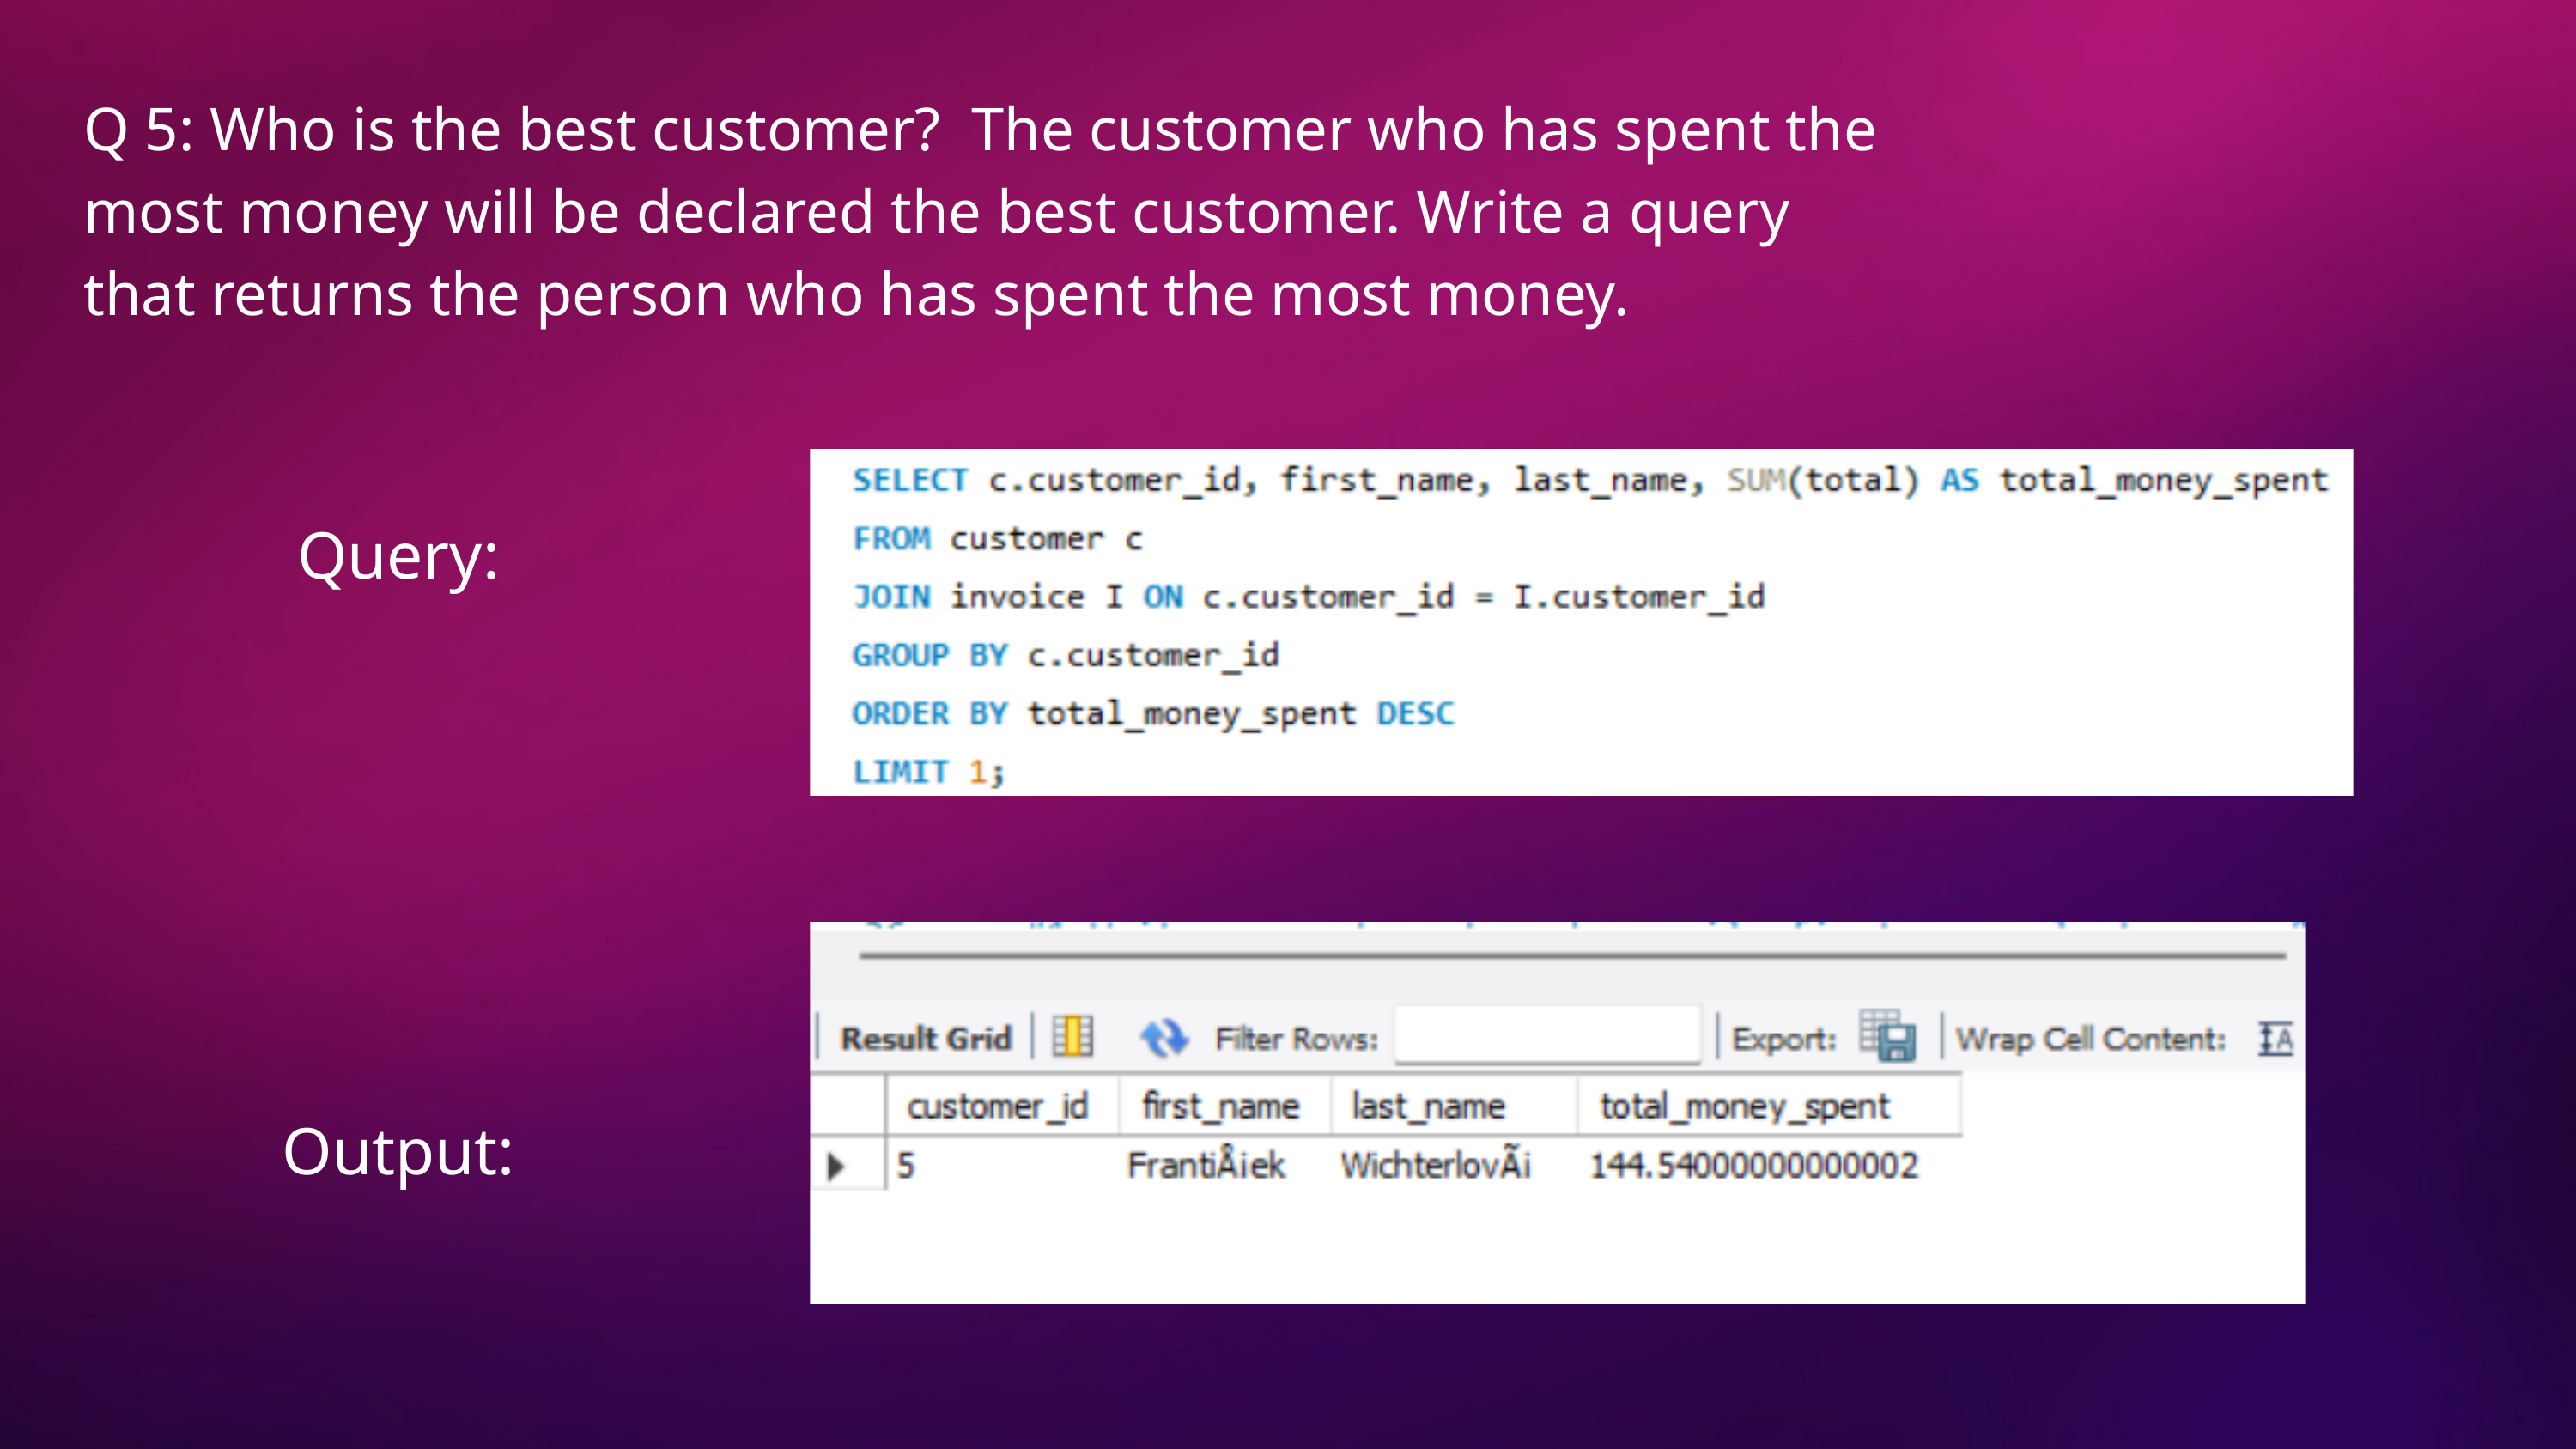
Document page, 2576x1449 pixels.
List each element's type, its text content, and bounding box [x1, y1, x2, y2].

text_box Output: [193, 1097, 605, 1188]
text_box [810, 449, 2354, 796]
text_box Query: [222, 501, 575, 592]
text_box [810, 922, 2306, 1304]
text_box Q 5: Who is the best customer? The customer who has spent the most money will be declared the best customer. Write a query that returns the person who has spent the most money. [83, 79, 1883, 328]
text_box [0, 0, 2576, 1449]
